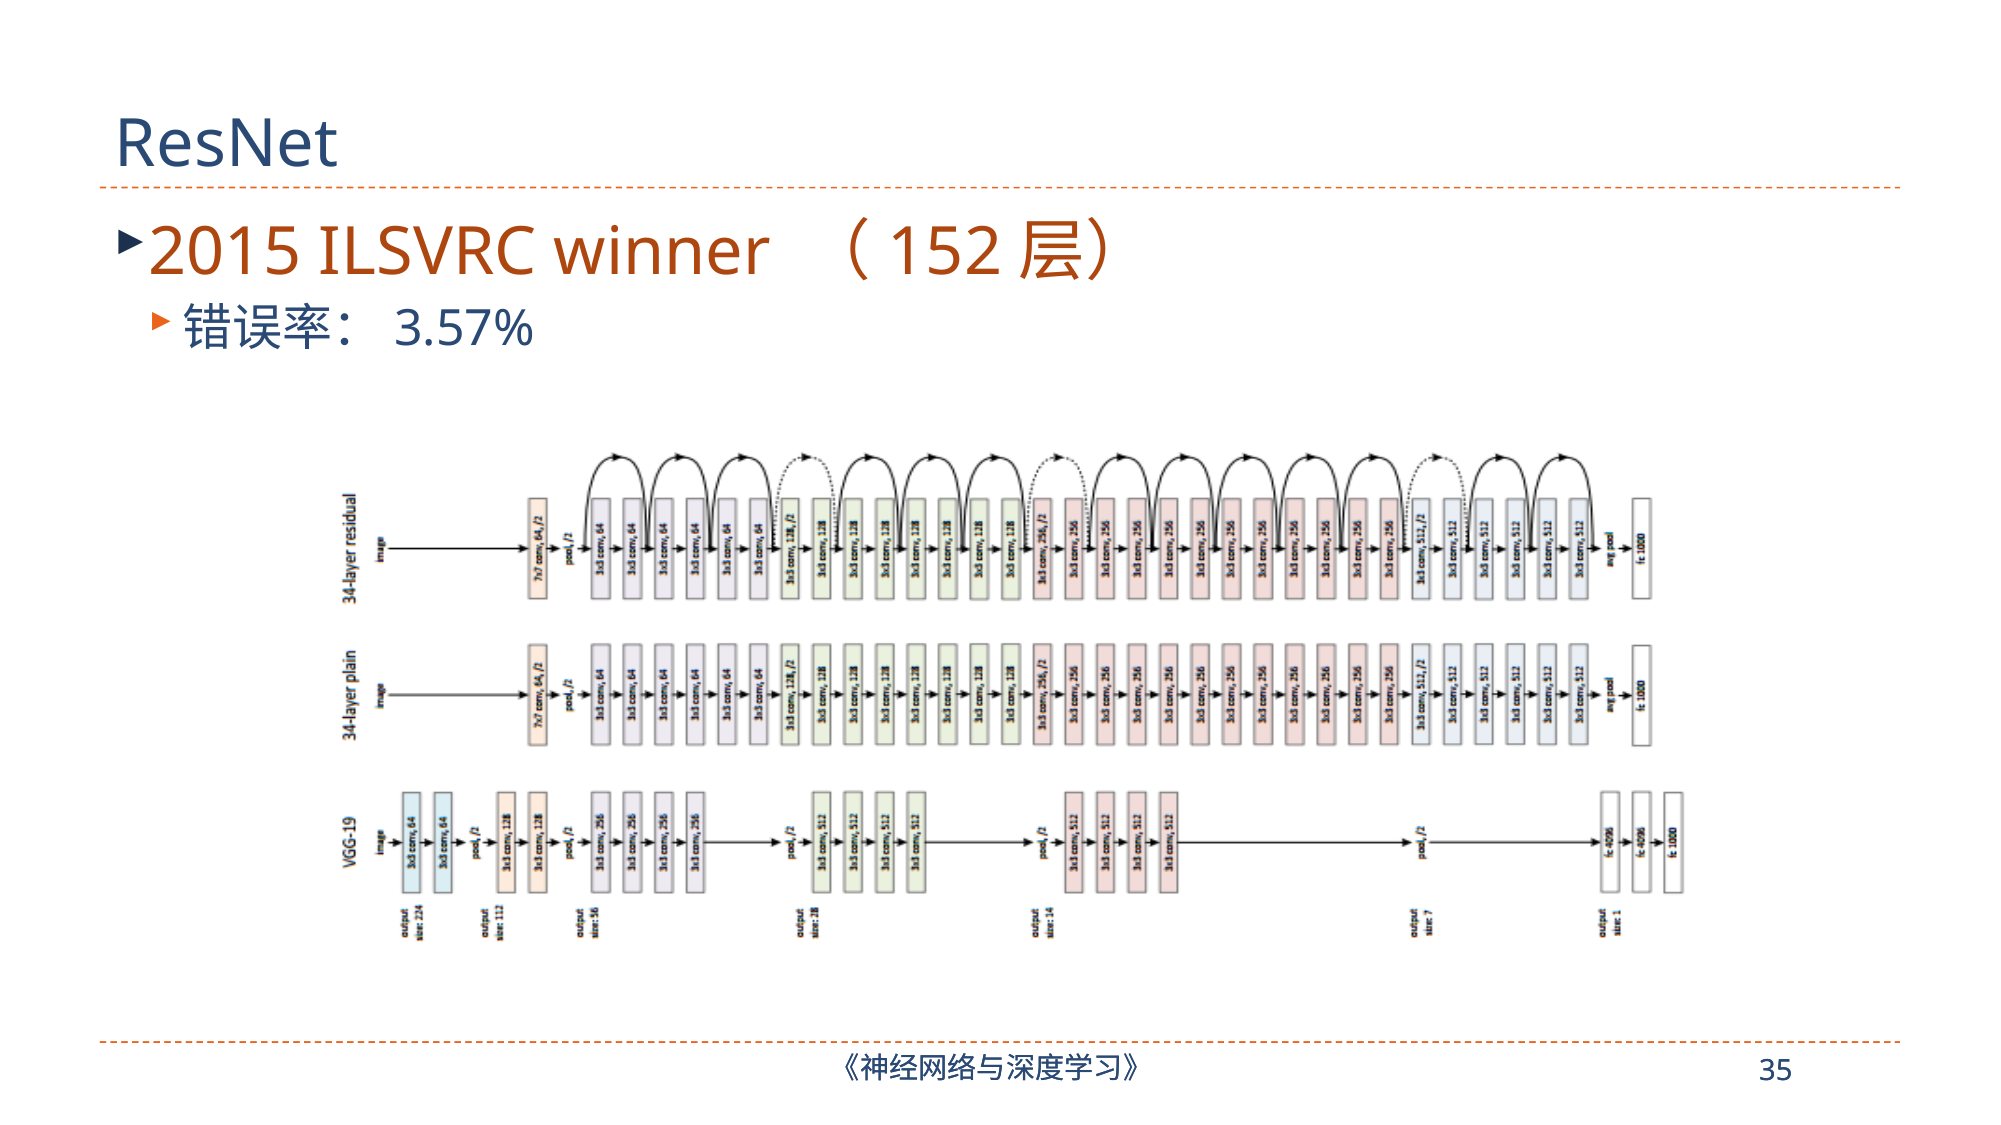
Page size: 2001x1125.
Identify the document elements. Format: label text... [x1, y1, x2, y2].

list 2015 ILSVRC winner （152层） 错误率：3.57% [99, 200, 1900, 1010]
title ResNet [99, 24, 1900, 188]
picture [299, 437, 1703, 962]
